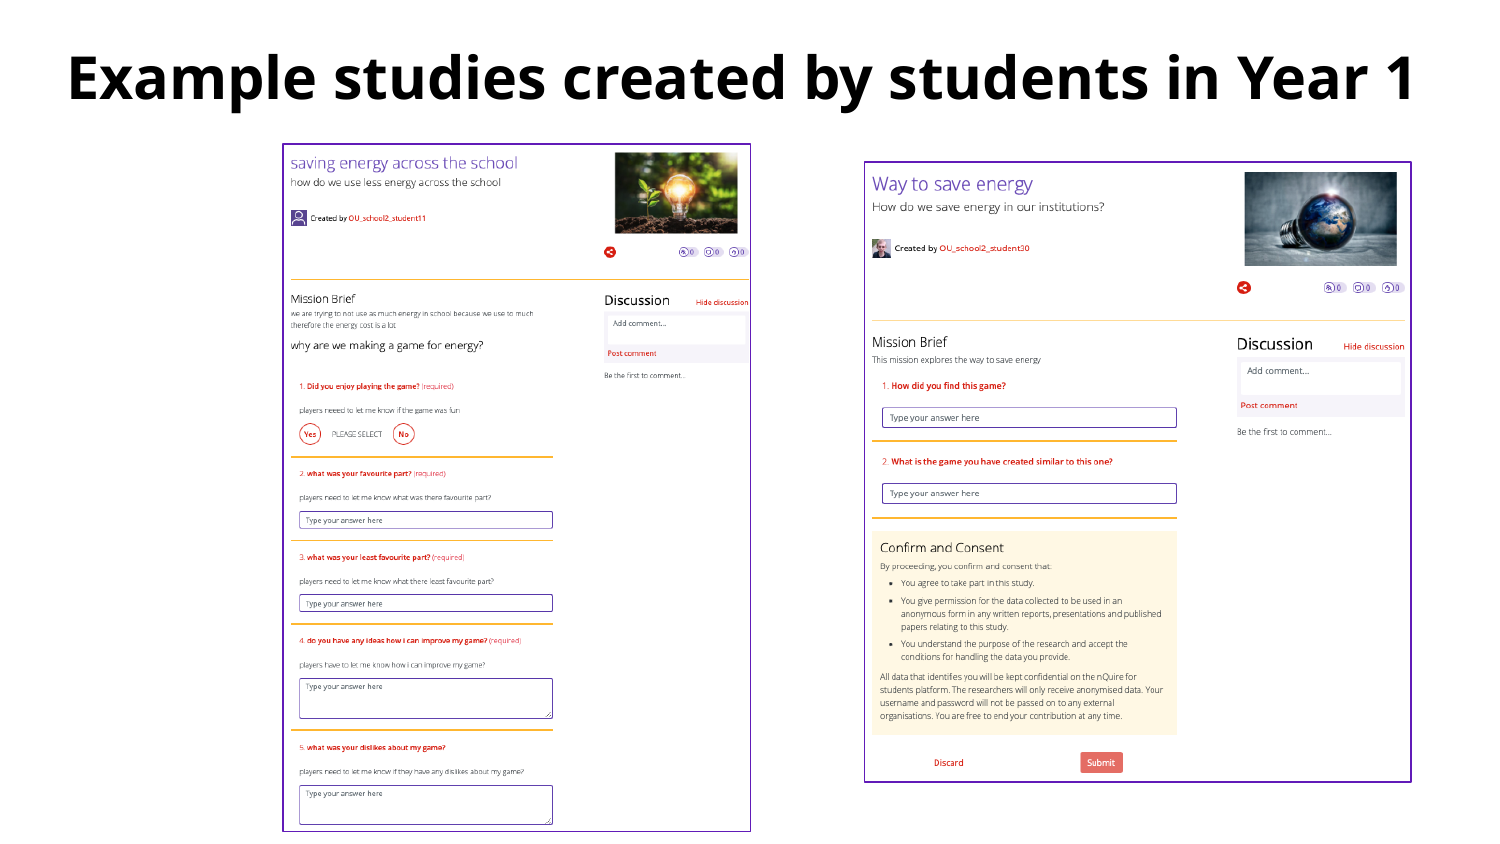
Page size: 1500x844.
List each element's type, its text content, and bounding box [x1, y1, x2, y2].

picture [865, 162, 1411, 782]
picture [283, 144, 751, 832]
title Example studies created by students in Year 1 [51, 25, 1449, 128]
